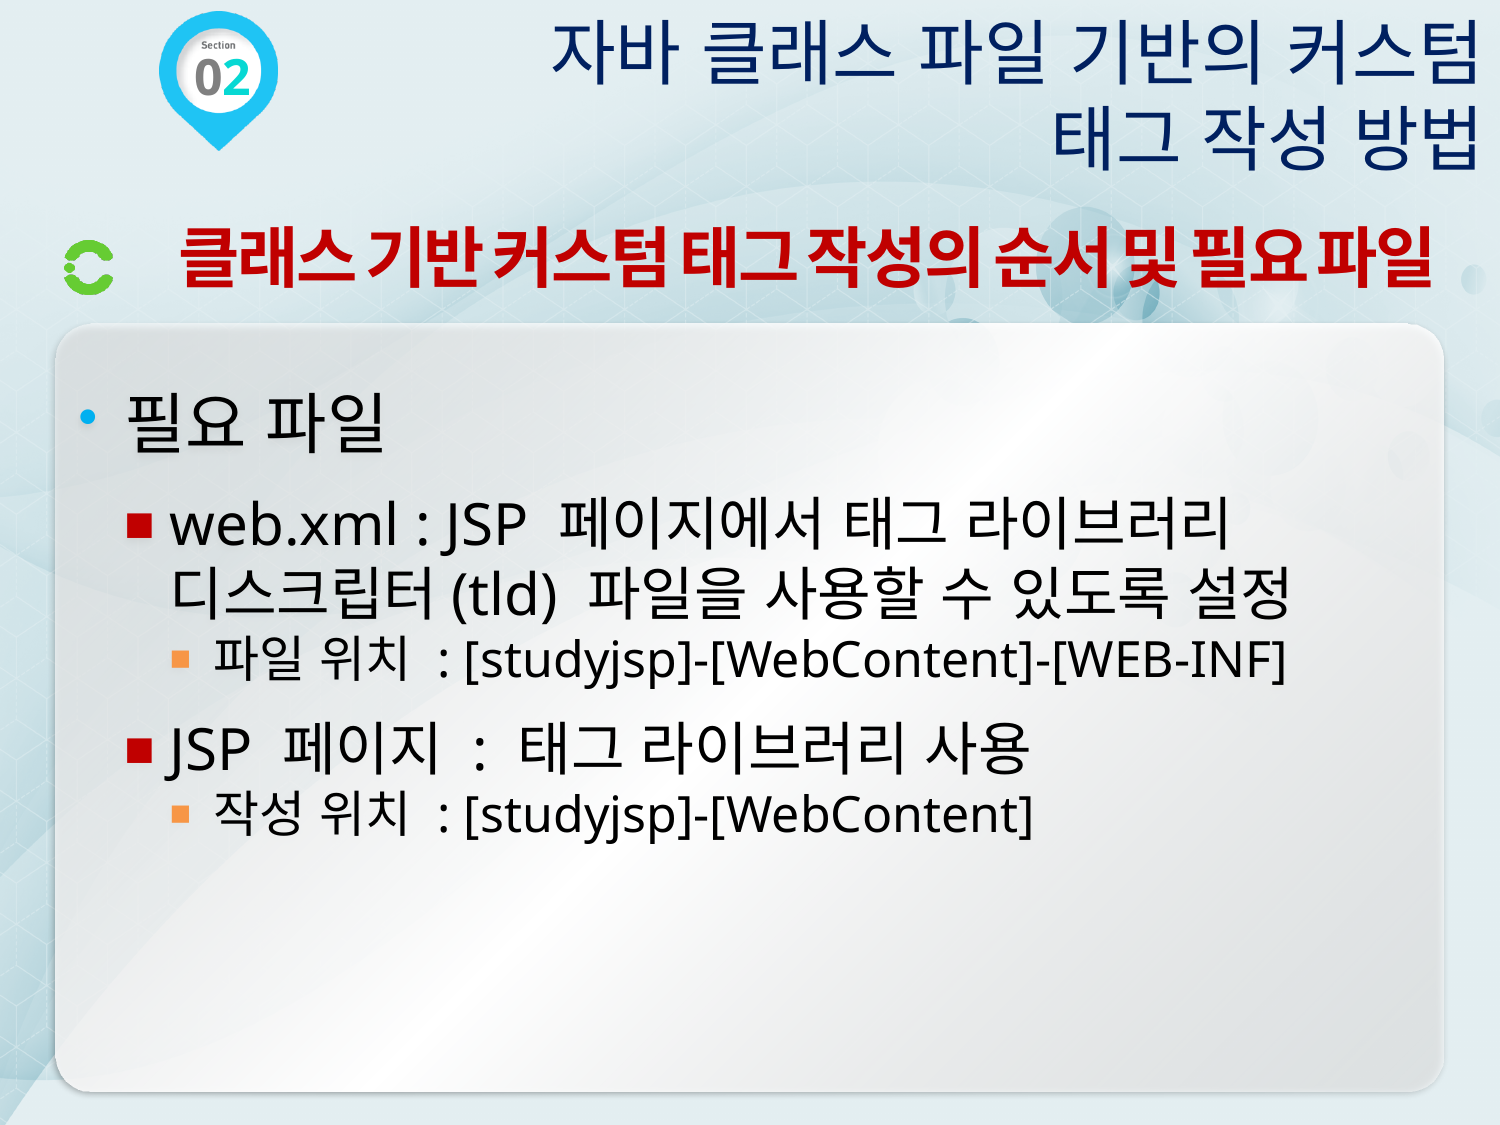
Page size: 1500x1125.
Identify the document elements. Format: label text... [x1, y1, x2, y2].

text_box 필요 파일 web.xml : JSP 페이지에서 태그 라이브러리 디스크립터(tld) 파일을 사용할 수 있도록 설정 파일 위치 : [studyjsp]-[WebContent]-[WEB-INF] JSP 페이지 : 태그 라이브러리 사용 작성 위치 : [studyjsp]-[WebContent] [53, 321, 1446, 1094]
text_box 클래스 기반 커스텀 태그 작성의 순서 및 필요 파일 [163, 208, 1453, 303]
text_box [159, 11, 278, 151]
title 자바 클래스 파일 기반의 커스텀 태그 작성 방법 [0, 0, 1500, 188]
picture [64, 240, 113, 295]
